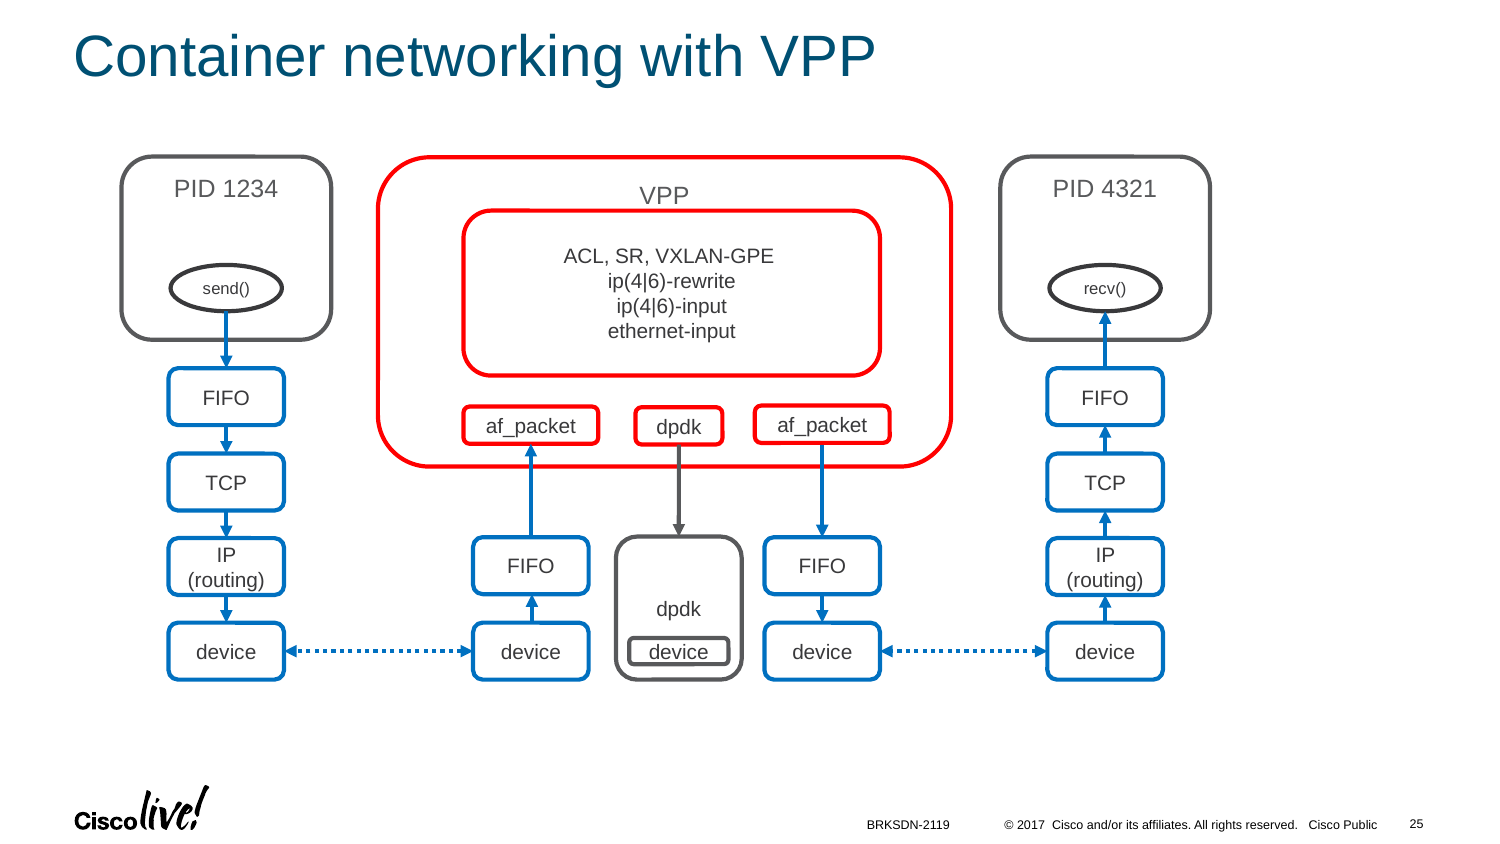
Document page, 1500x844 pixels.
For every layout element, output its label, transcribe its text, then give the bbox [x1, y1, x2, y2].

text_box FIFO [166, 366, 287, 428]
slide_number 25 [1379, 801, 1439, 844]
text_box IP (routing) [1045, 535, 1166, 598]
text_box TCP [166, 451, 287, 513]
text_box device [166, 620, 287, 682]
title Container networking with VPP [58, 25, 1455, 97]
text_box PID 1234 [119, 154, 334, 342]
text_box PID 4321 [998, 154, 1213, 342]
text_box device [627, 635, 731, 667]
text_box device [470, 620, 591, 682]
text_box device [762, 620, 883, 682]
text_box dpdk [613, 534, 744, 682]
text_box send() [168, 262, 284, 314]
text_box dpdk [633, 405, 725, 447]
text_box IP (routing) [166, 535, 287, 598]
text_box af_packet [752, 403, 892, 446]
text_box af_packet [461, 404, 601, 446]
text_box FIFO [1045, 366, 1166, 428]
text_box VPP [375, 155, 954, 469]
text_box ACL, SR, VXLAN-GPE ip(4|6)-rewrite ip(4|6)-input ethernet-input [461, 208, 883, 378]
text_box FIFO [762, 535, 883, 597]
text_box FIFO [470, 535, 591, 597]
text_box device [1045, 620, 1166, 682]
text_box TCP [1045, 451, 1166, 513]
footer BRKSDN-2119 [856, 811, 975, 838]
text_box recv() [1047, 262, 1163, 314]
